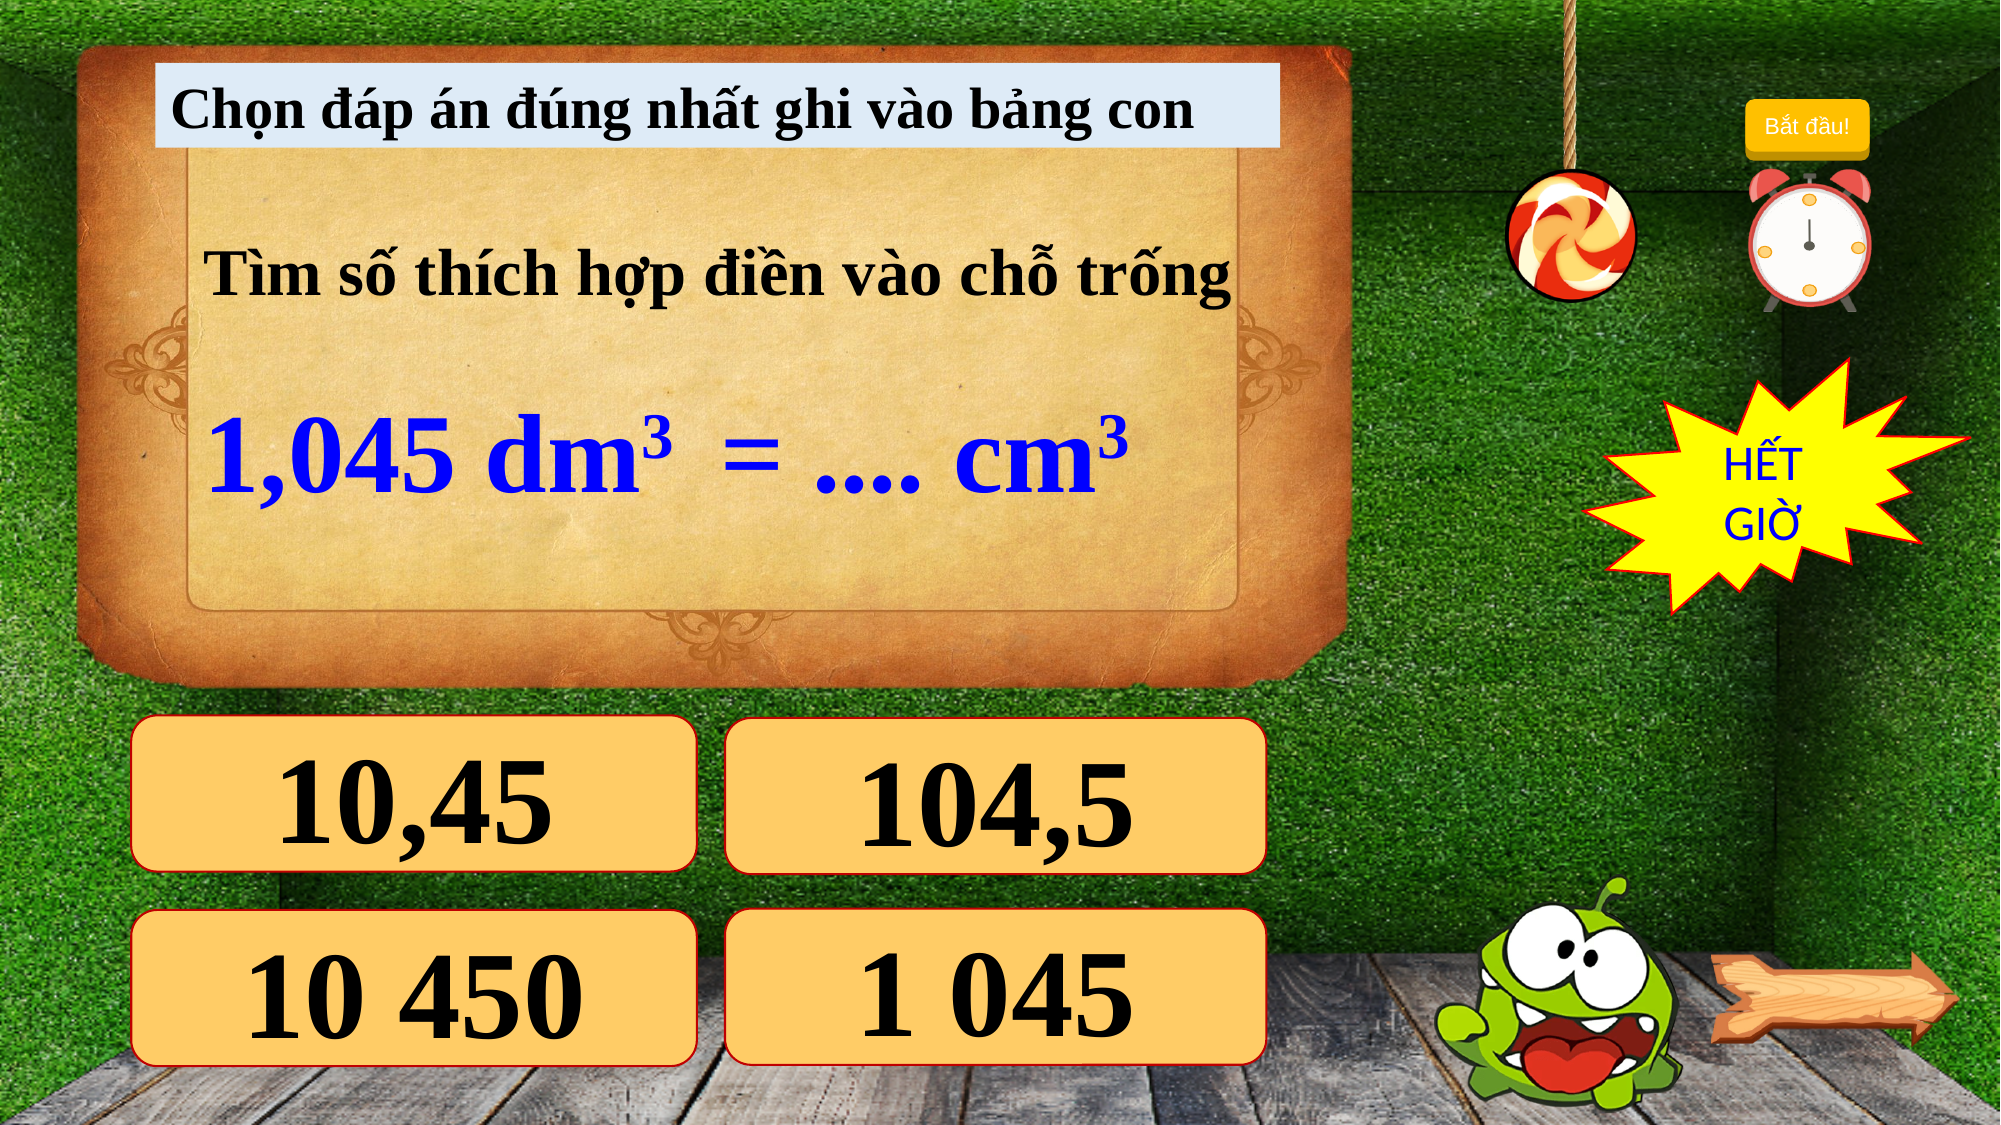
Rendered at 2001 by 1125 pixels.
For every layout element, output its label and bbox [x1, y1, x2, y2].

text_box [1745, 99, 1870, 161]
picture [0, 0, 2000, 1125]
text_box [1801, 193, 1817, 207]
text_box [1850, 241, 1866, 255]
text_box [1802, 284, 1818, 297]
text_box [1757, 245, 1773, 259]
